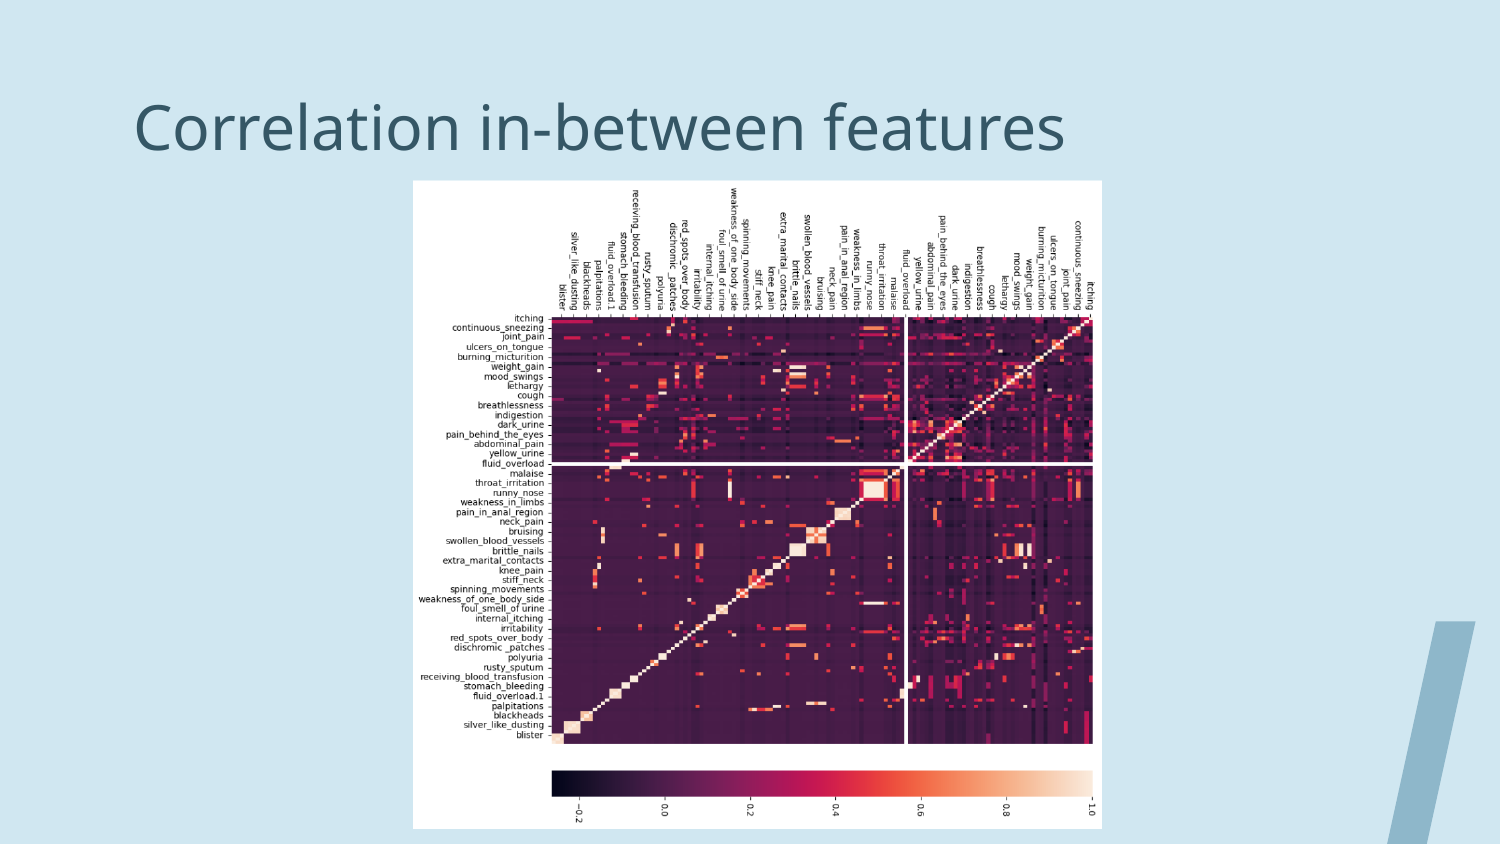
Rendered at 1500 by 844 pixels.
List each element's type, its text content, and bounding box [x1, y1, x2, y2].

title Correlation in-between features [118, 72, 1382, 167]
picture [413, 159, 1101, 844]
